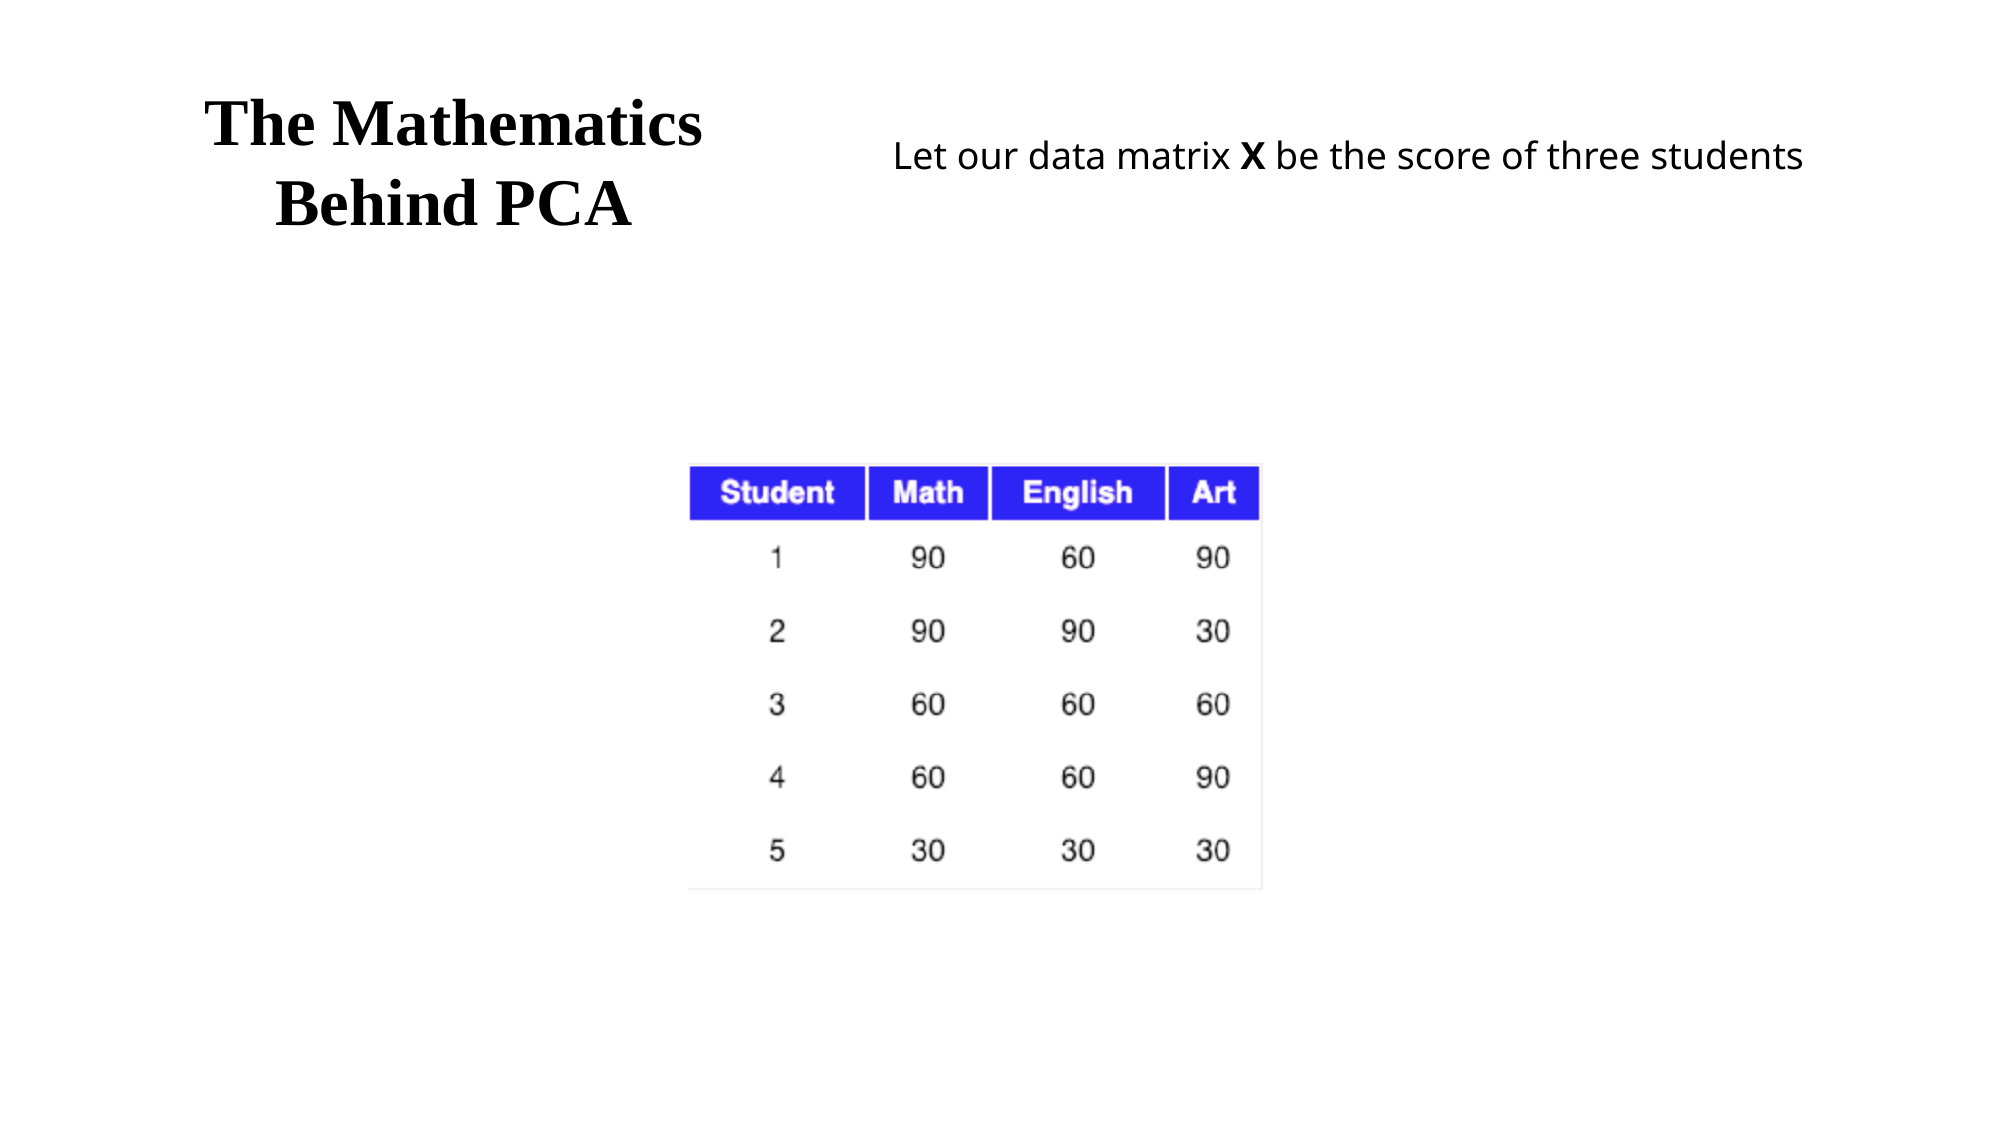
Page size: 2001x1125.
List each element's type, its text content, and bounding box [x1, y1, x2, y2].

title The Mathematics Behind PCA [122, 78, 787, 322]
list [607, 416, 1389, 947]
text_box Let our data matrix X be the score of three students: [877, 124, 1878, 185]
